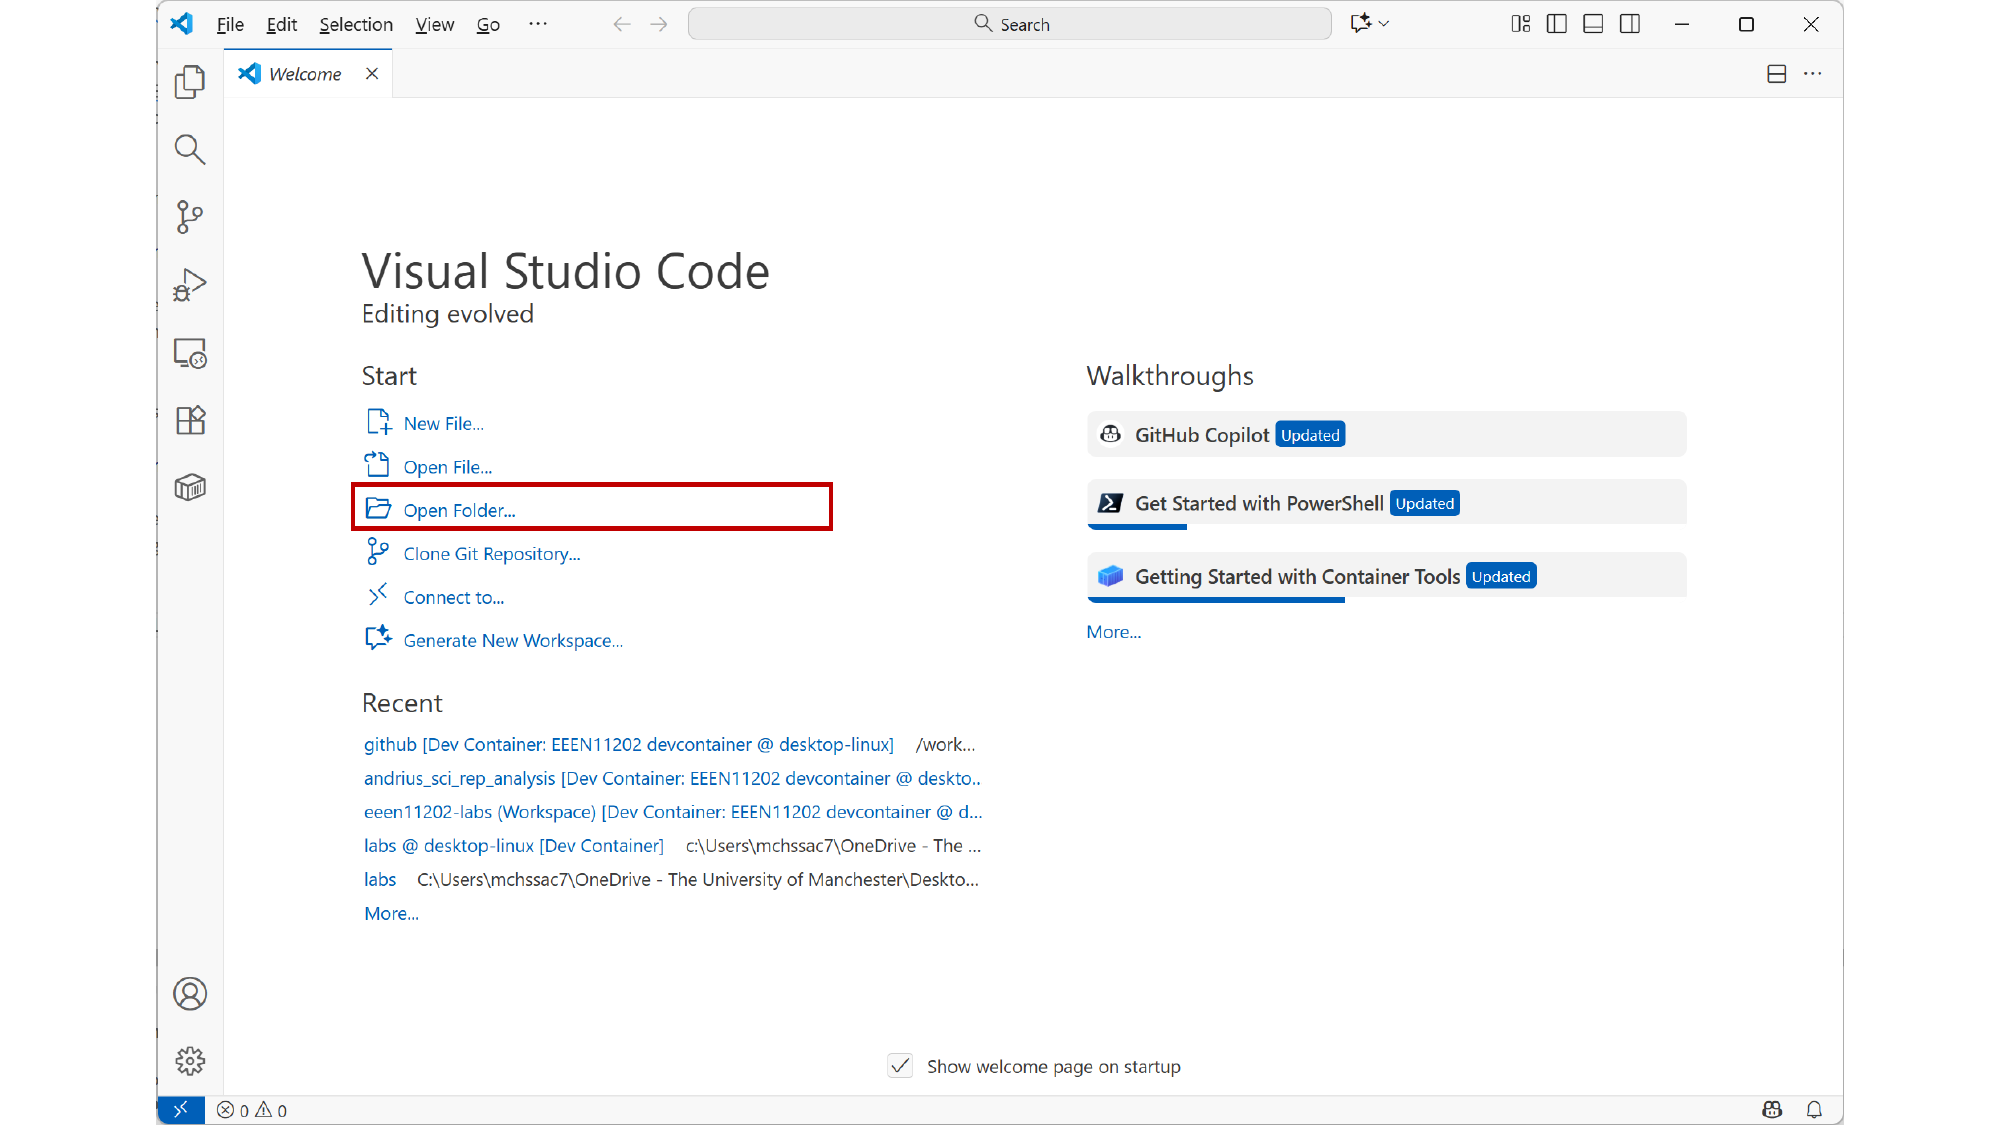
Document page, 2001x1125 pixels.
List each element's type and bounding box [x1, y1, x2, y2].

picture [155, 0, 1844, 1125]
